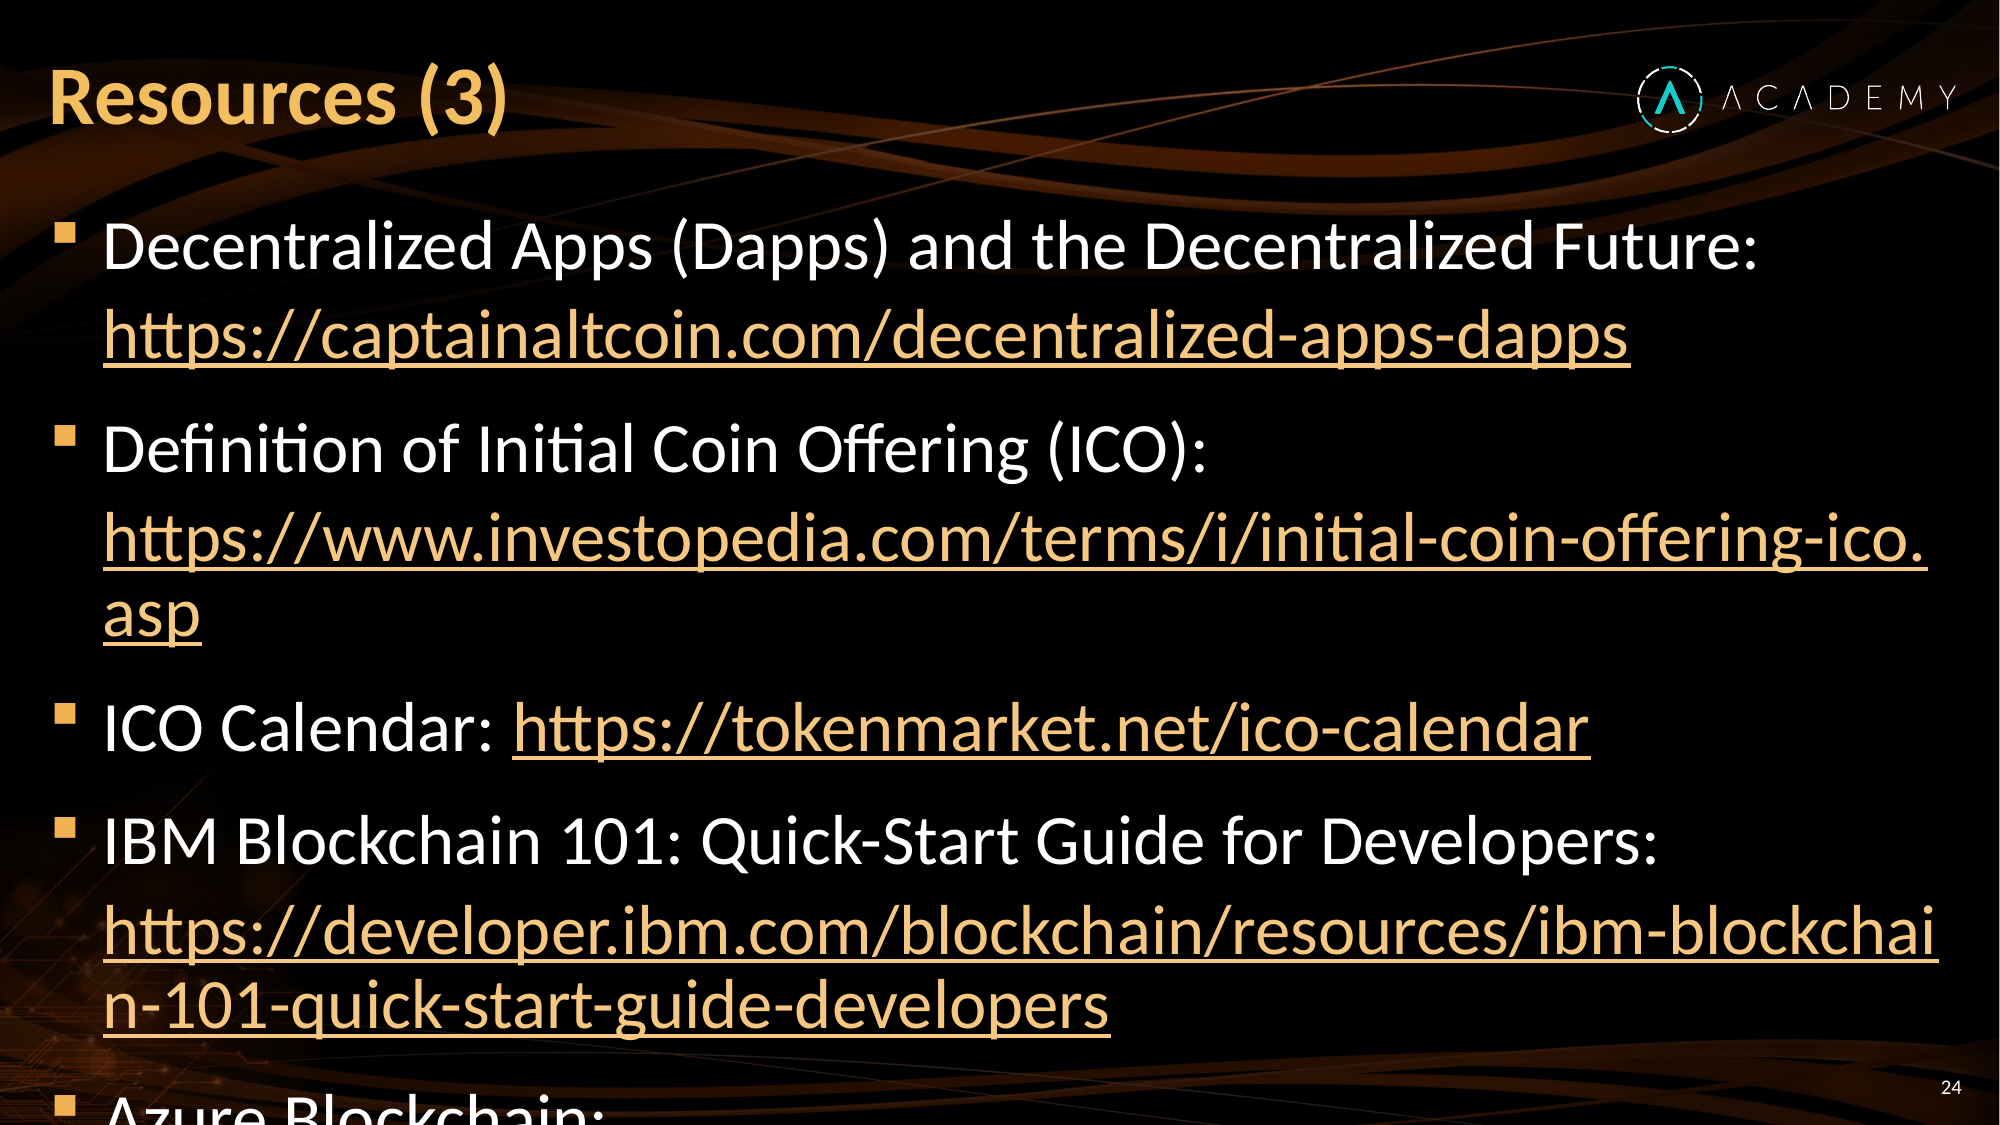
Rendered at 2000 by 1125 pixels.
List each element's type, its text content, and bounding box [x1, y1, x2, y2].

list Decentralized Apps (Dapps) and the Decentralized Future: https://captainaltcoin.com/decentralized-apps-dapps Definition of Initial Coin Offering (ICO): https://www.investopedia.com/terms/i/initial-coin-offering-ico.asp ICO Calendar: https://tokenmarket.net/ico-calendar IBM Blockchain 101: Quick-Start Guide for Developers: https://developer.ibm.com/blockchain/resources/ibm-blockchain-101-quick-start-guide-developers Azure Blockchain: https://azure.microsoft.com/solutions/blockchain [31, 188, 1968, 1103]
picture [0, 0, 2000, 1125]
title Resources (3) [30, 6, 1602, 189]
